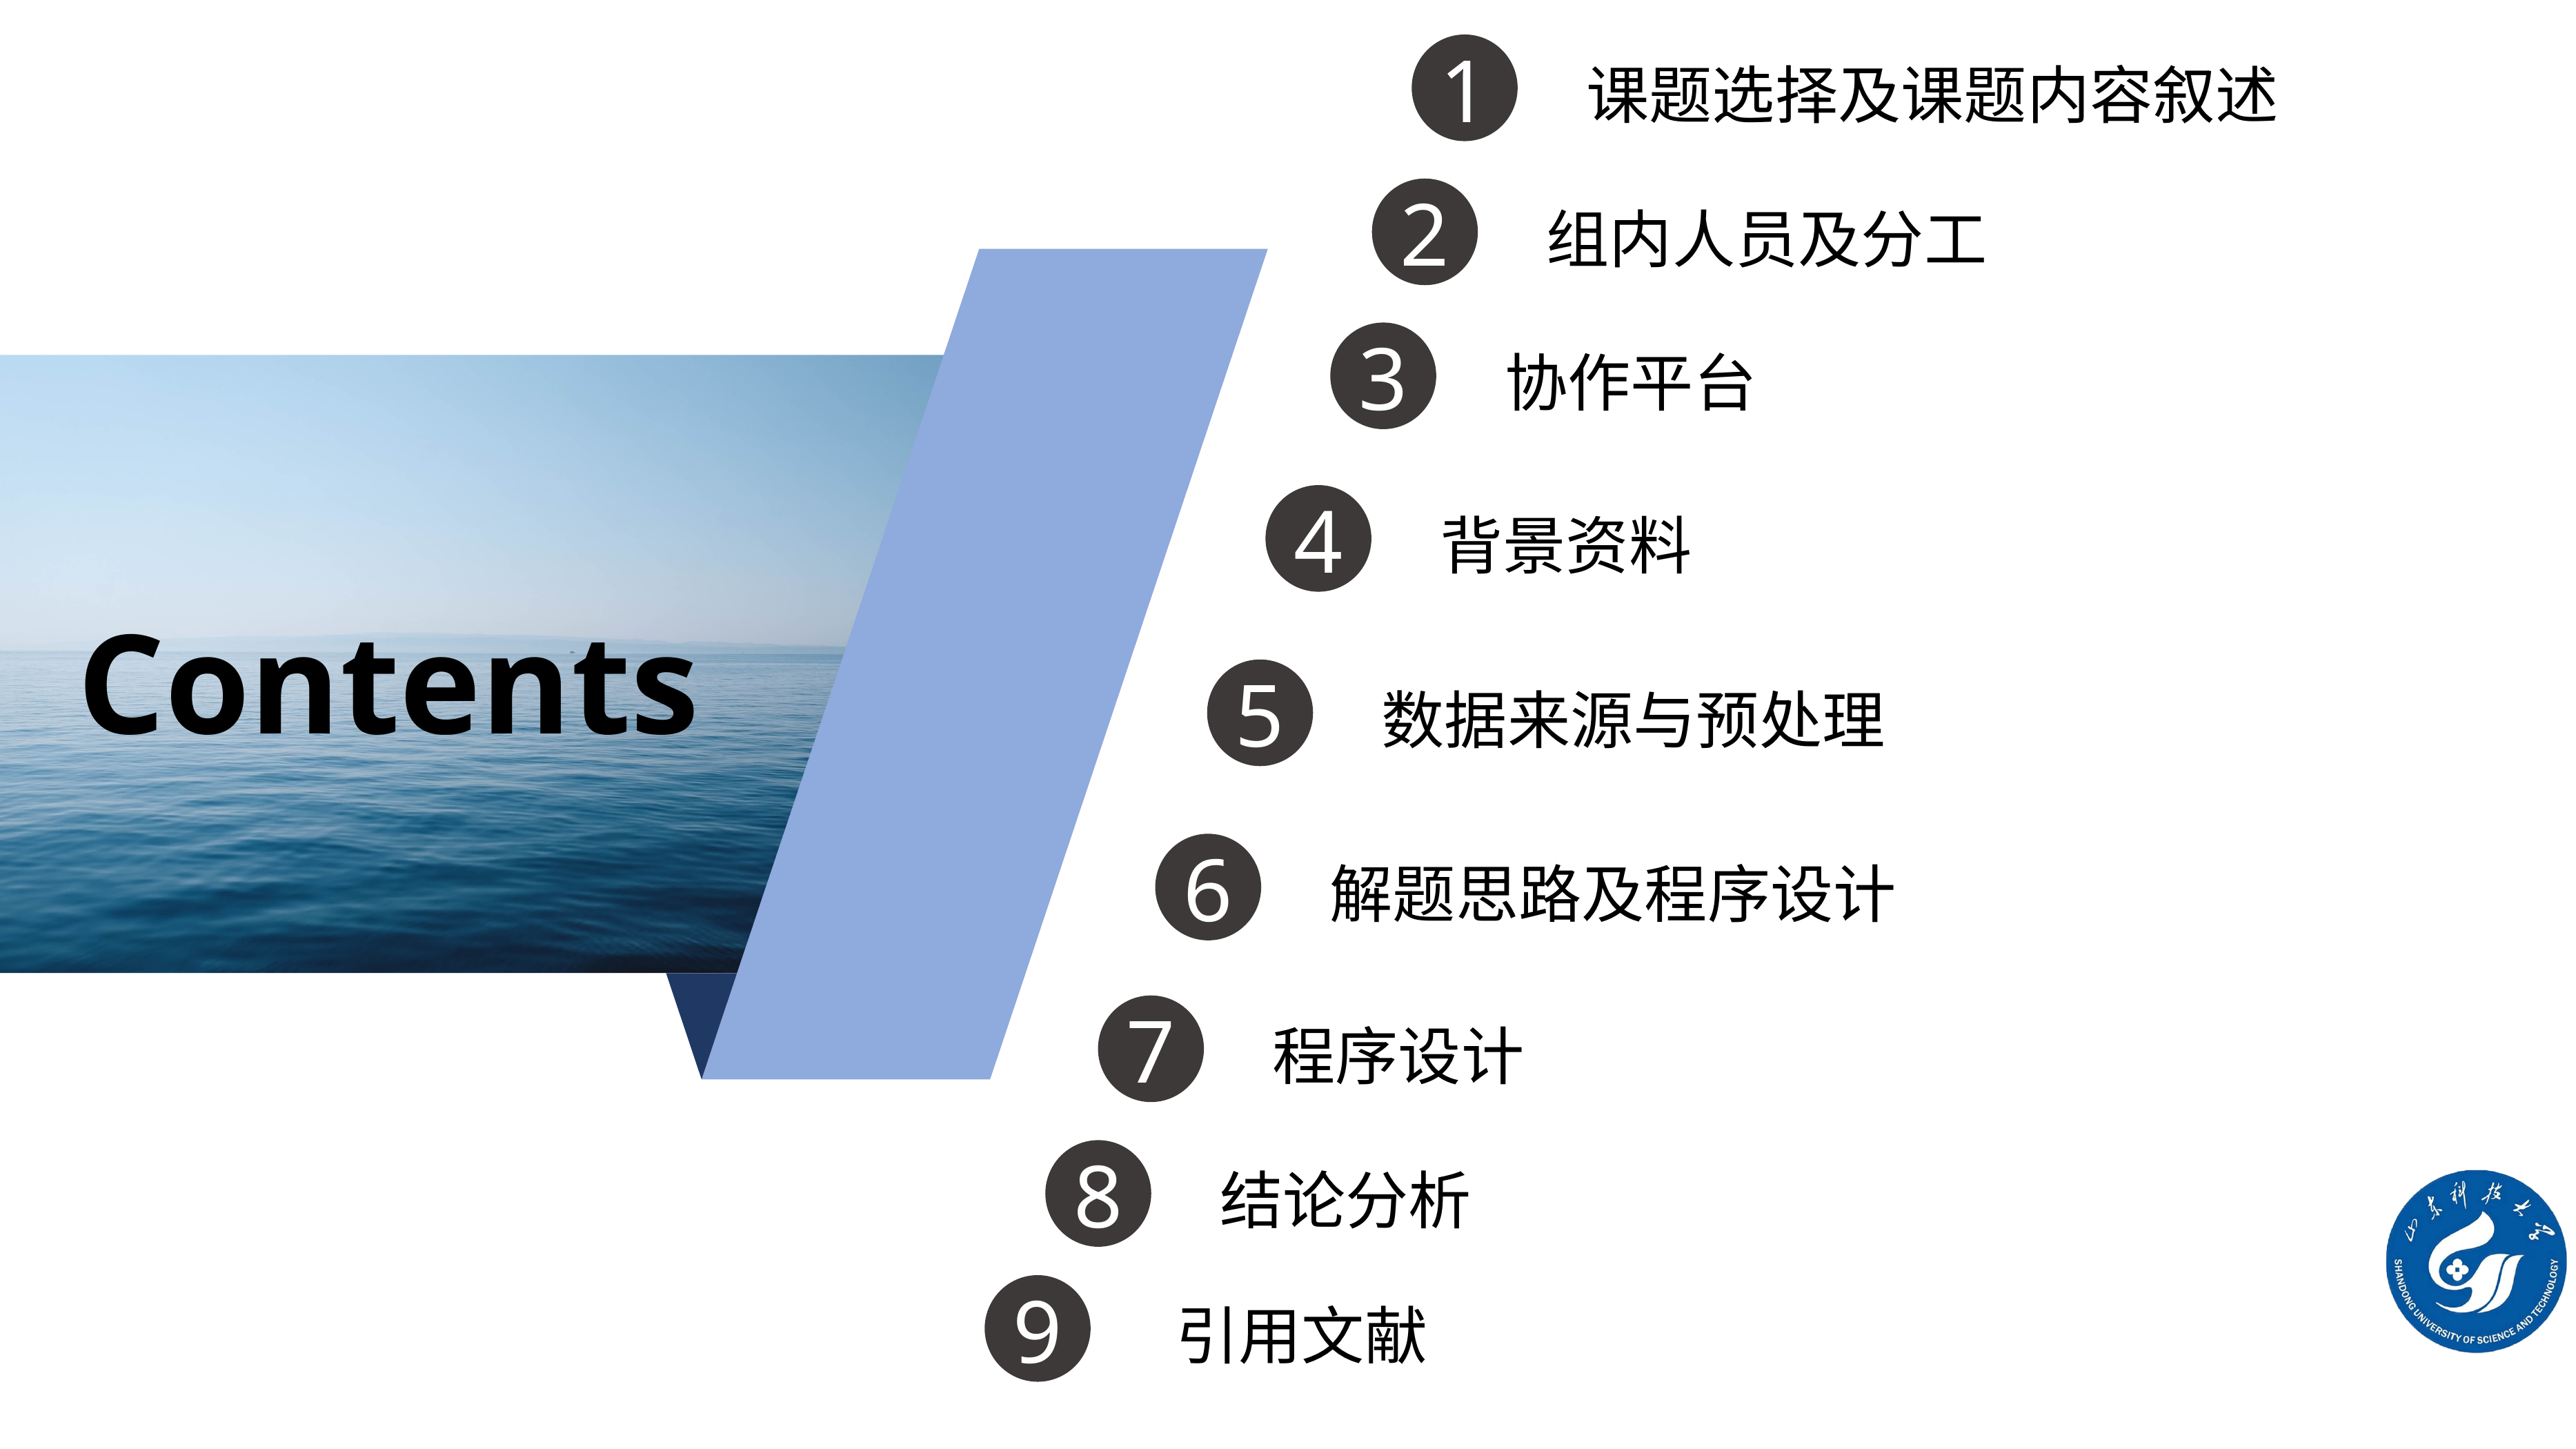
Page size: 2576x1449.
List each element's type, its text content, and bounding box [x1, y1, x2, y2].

text_box [0, 354, 942, 974]
text_box [665, 972, 738, 1082]
text_box Contents [67, 591, 801, 767]
text_box [702, 248, 984, 1081]
picture [2376, 1161, 2576, 1363]
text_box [984, 34, 2333, 1382]
